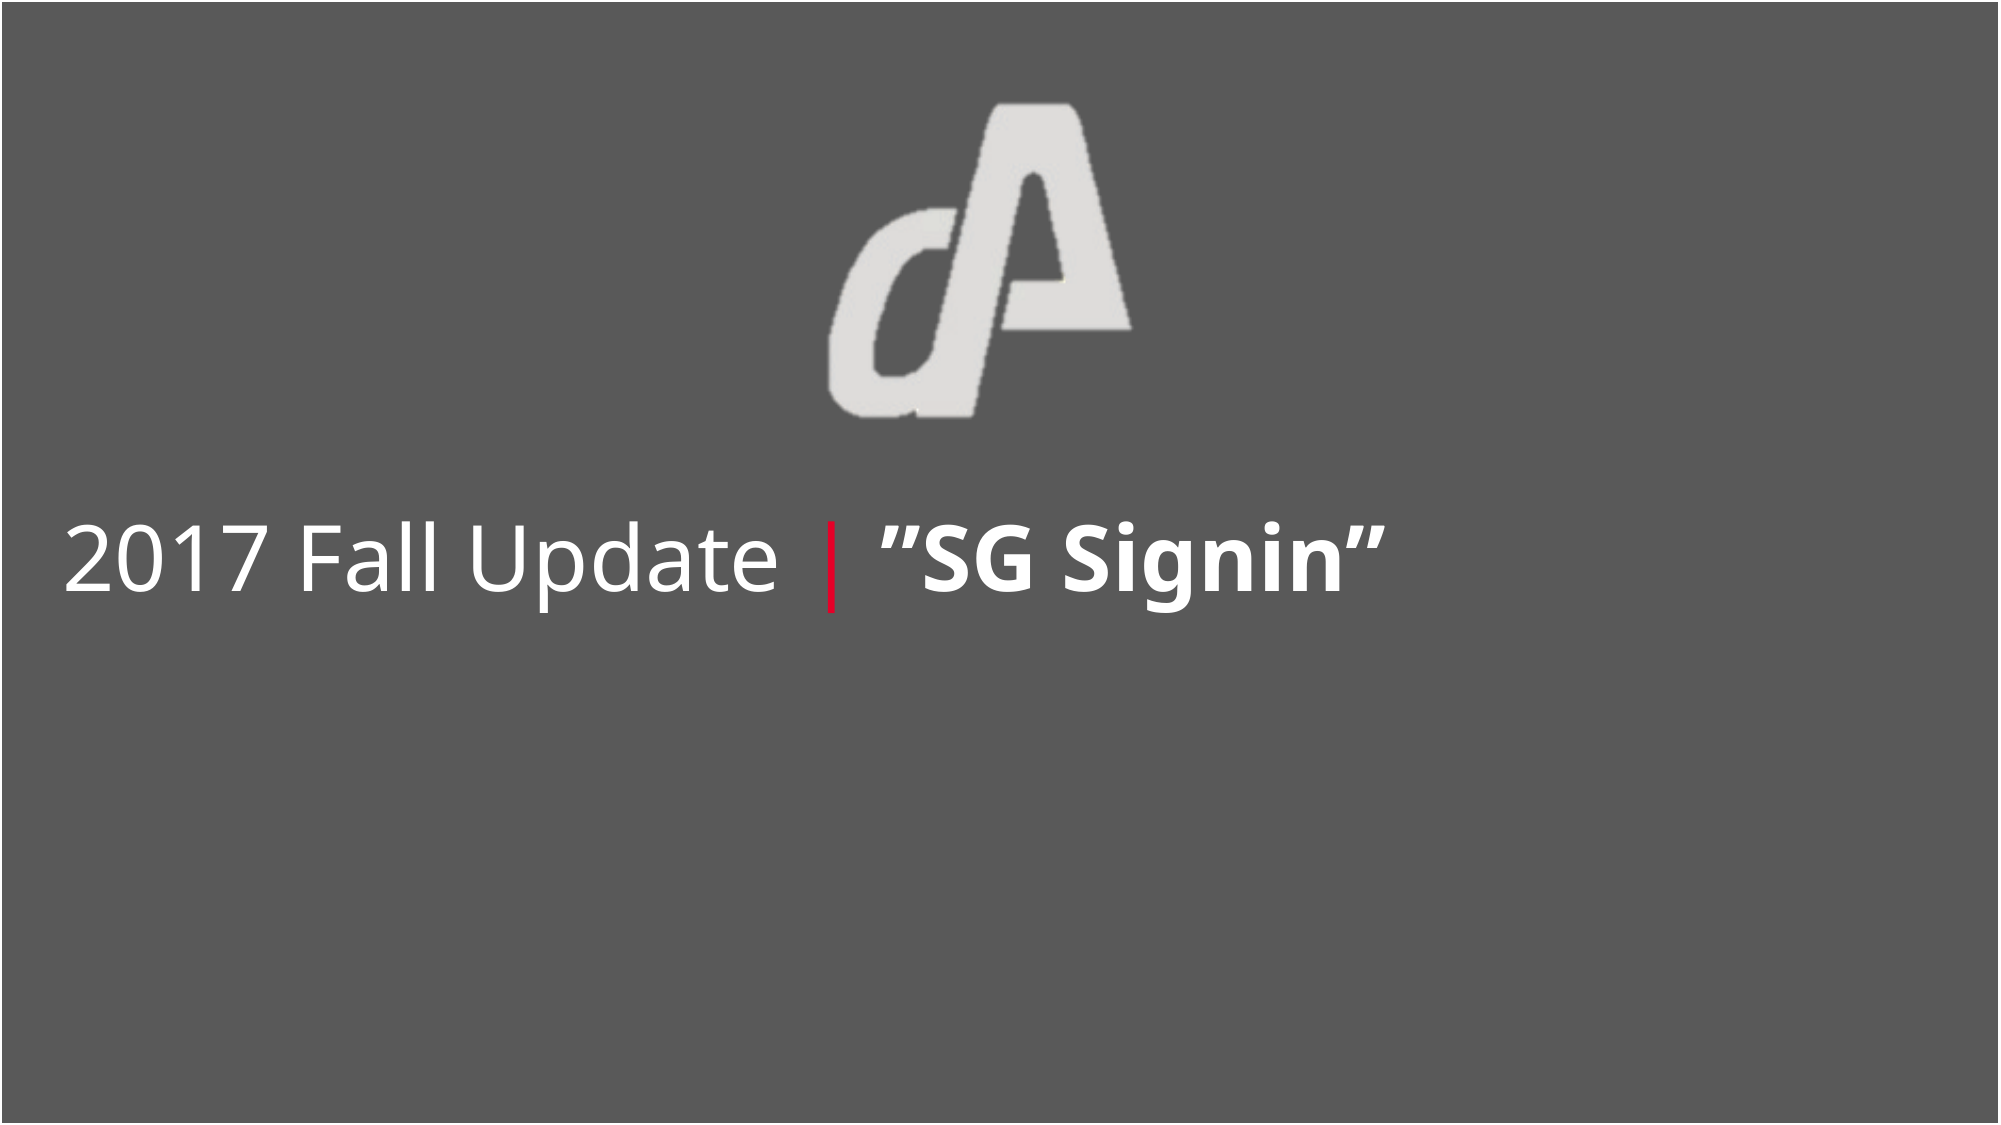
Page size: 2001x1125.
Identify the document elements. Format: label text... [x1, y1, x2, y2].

text_box [0, 0, 2000, 1125]
title 2017 Fall Update | ”SG Signin” [62, 515, 1963, 610]
picture [787, 62, 1213, 488]
